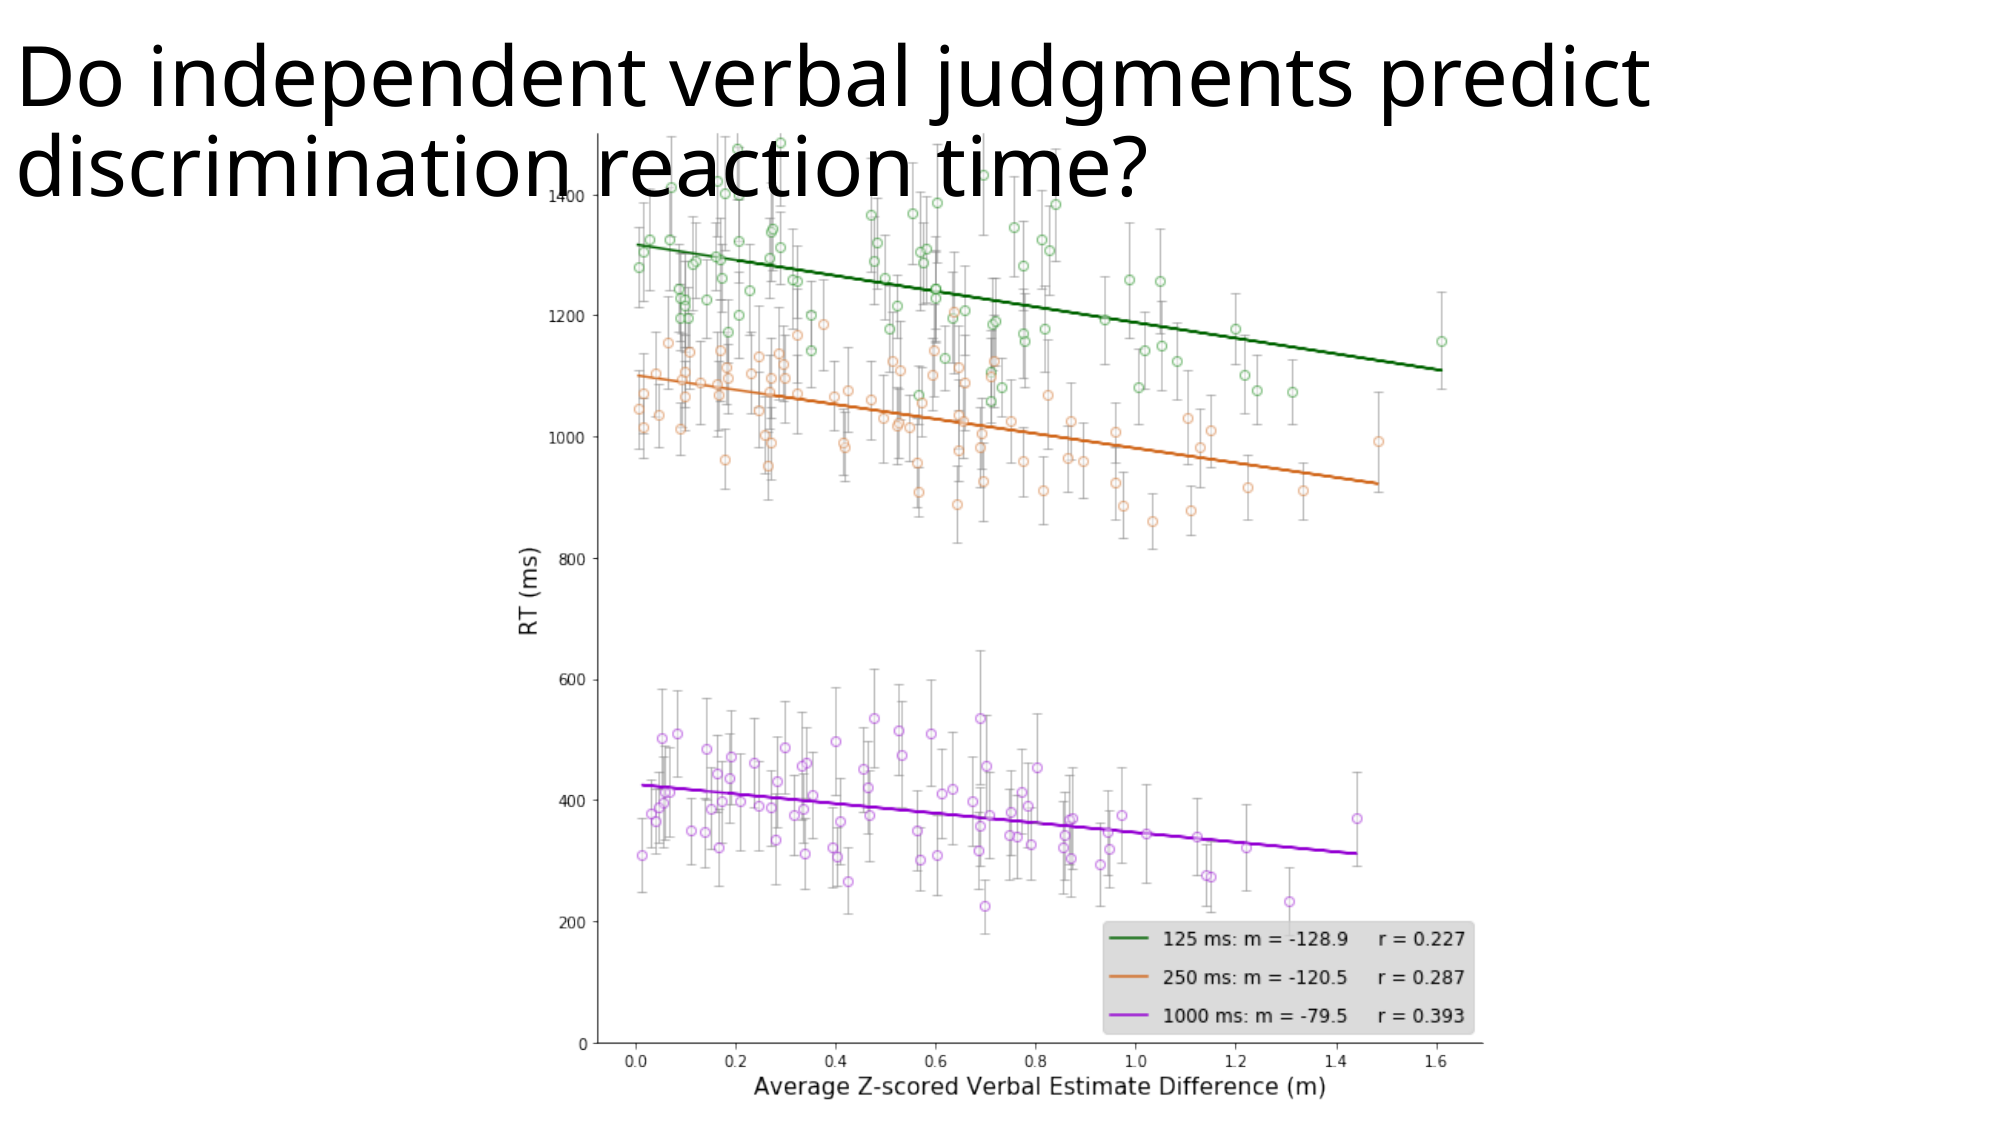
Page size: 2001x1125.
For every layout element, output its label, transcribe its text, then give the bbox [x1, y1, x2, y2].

picture [507, 124, 1492, 1109]
title Do independent verbal judgments predict discrimination reaction time? [0, 16, 1979, 234]
